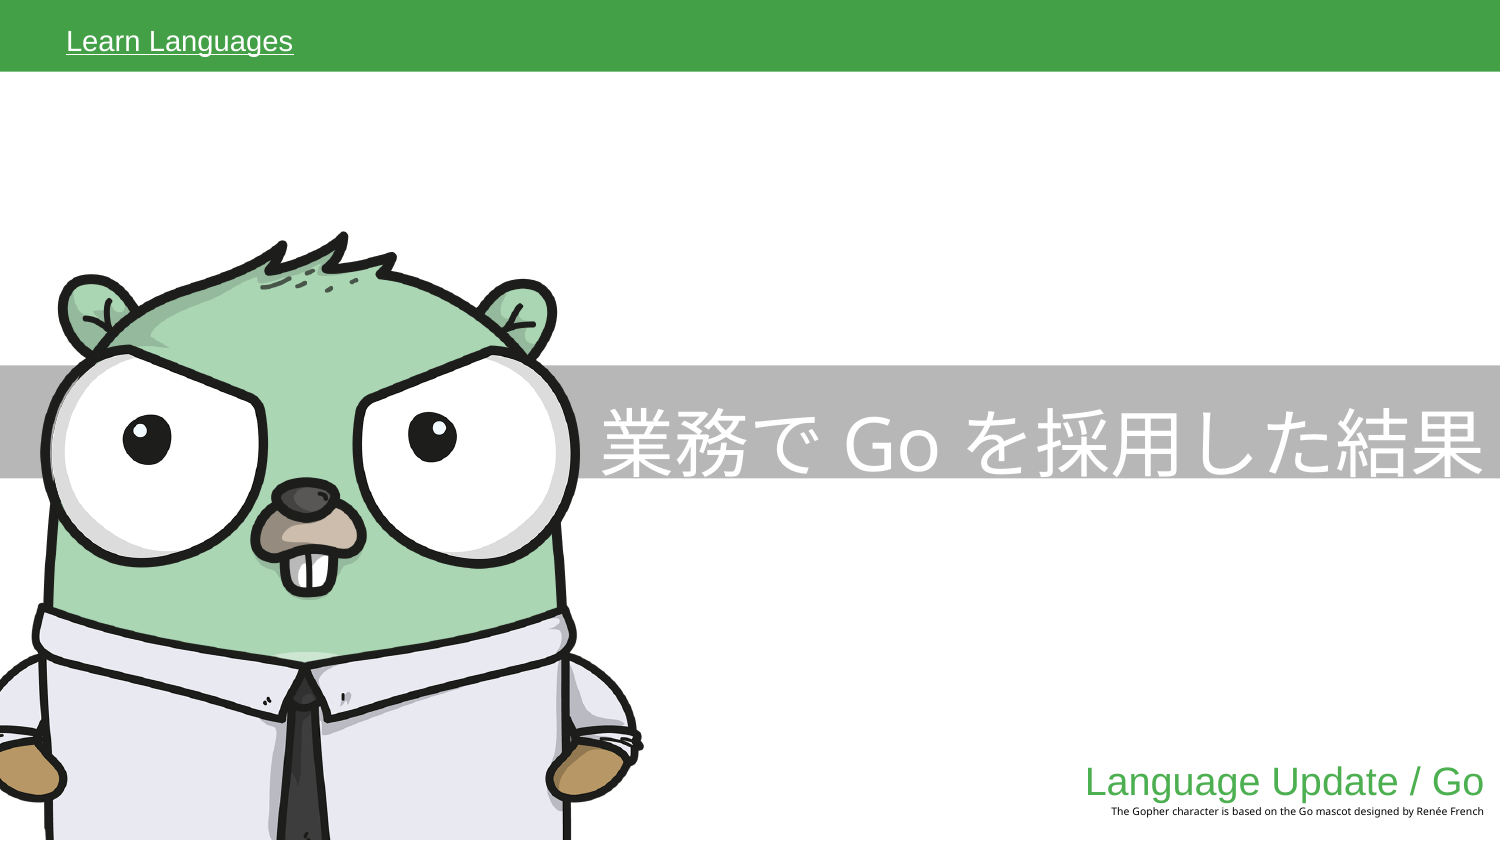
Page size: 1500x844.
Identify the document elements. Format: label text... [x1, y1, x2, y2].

picture [0, 59, 671, 840]
text_box Language Update / Go [757, 740, 1500, 819]
text_box The Gopher character is based on the Go mascot designed by Renée French [981, 798, 1500, 824]
title 業務でGoを採用した結果 [676, 365, 1500, 479]
text_box Learn Languages [51, 2, 718, 73]
text_box [0, 0, 1500, 72]
